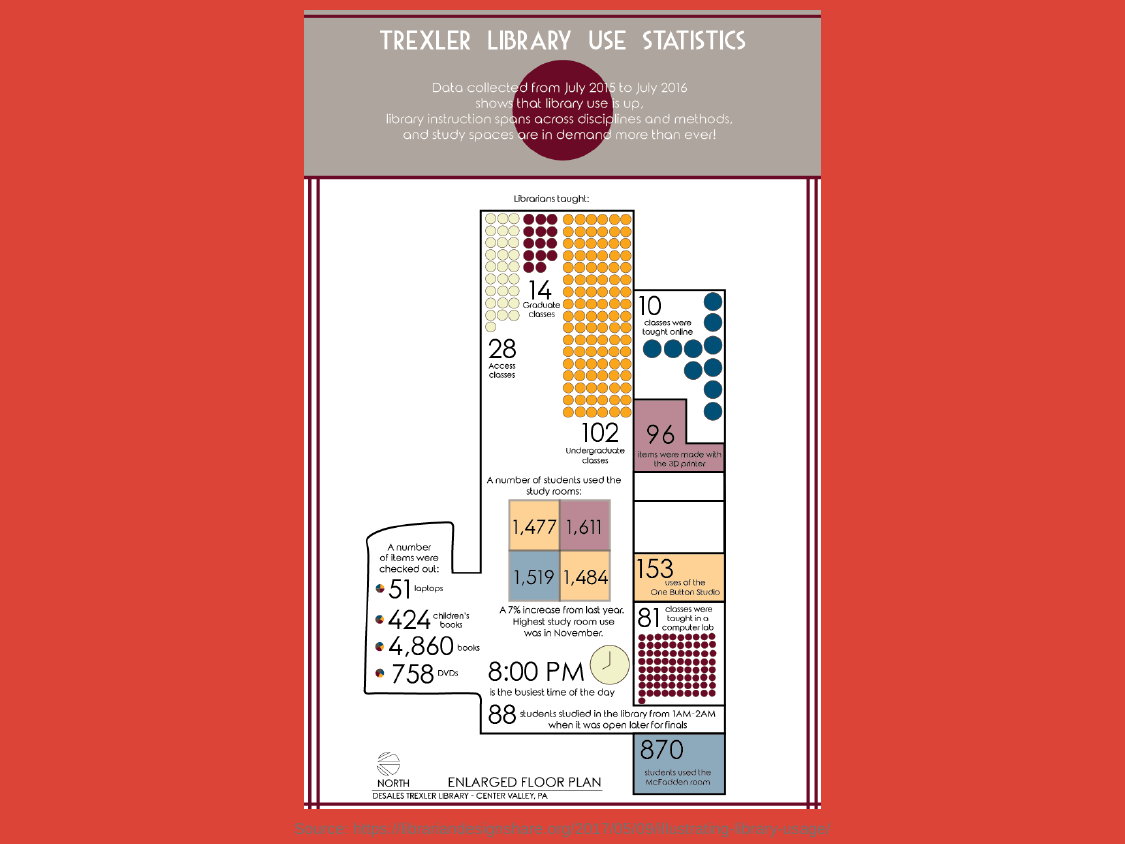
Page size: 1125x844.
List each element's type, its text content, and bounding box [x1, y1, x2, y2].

text_box Source: https://librariandesignshare.org/2017/05/09/illustrating-library-usage/ [0, 820, 1125, 837]
picture [303, 10, 821, 809]
